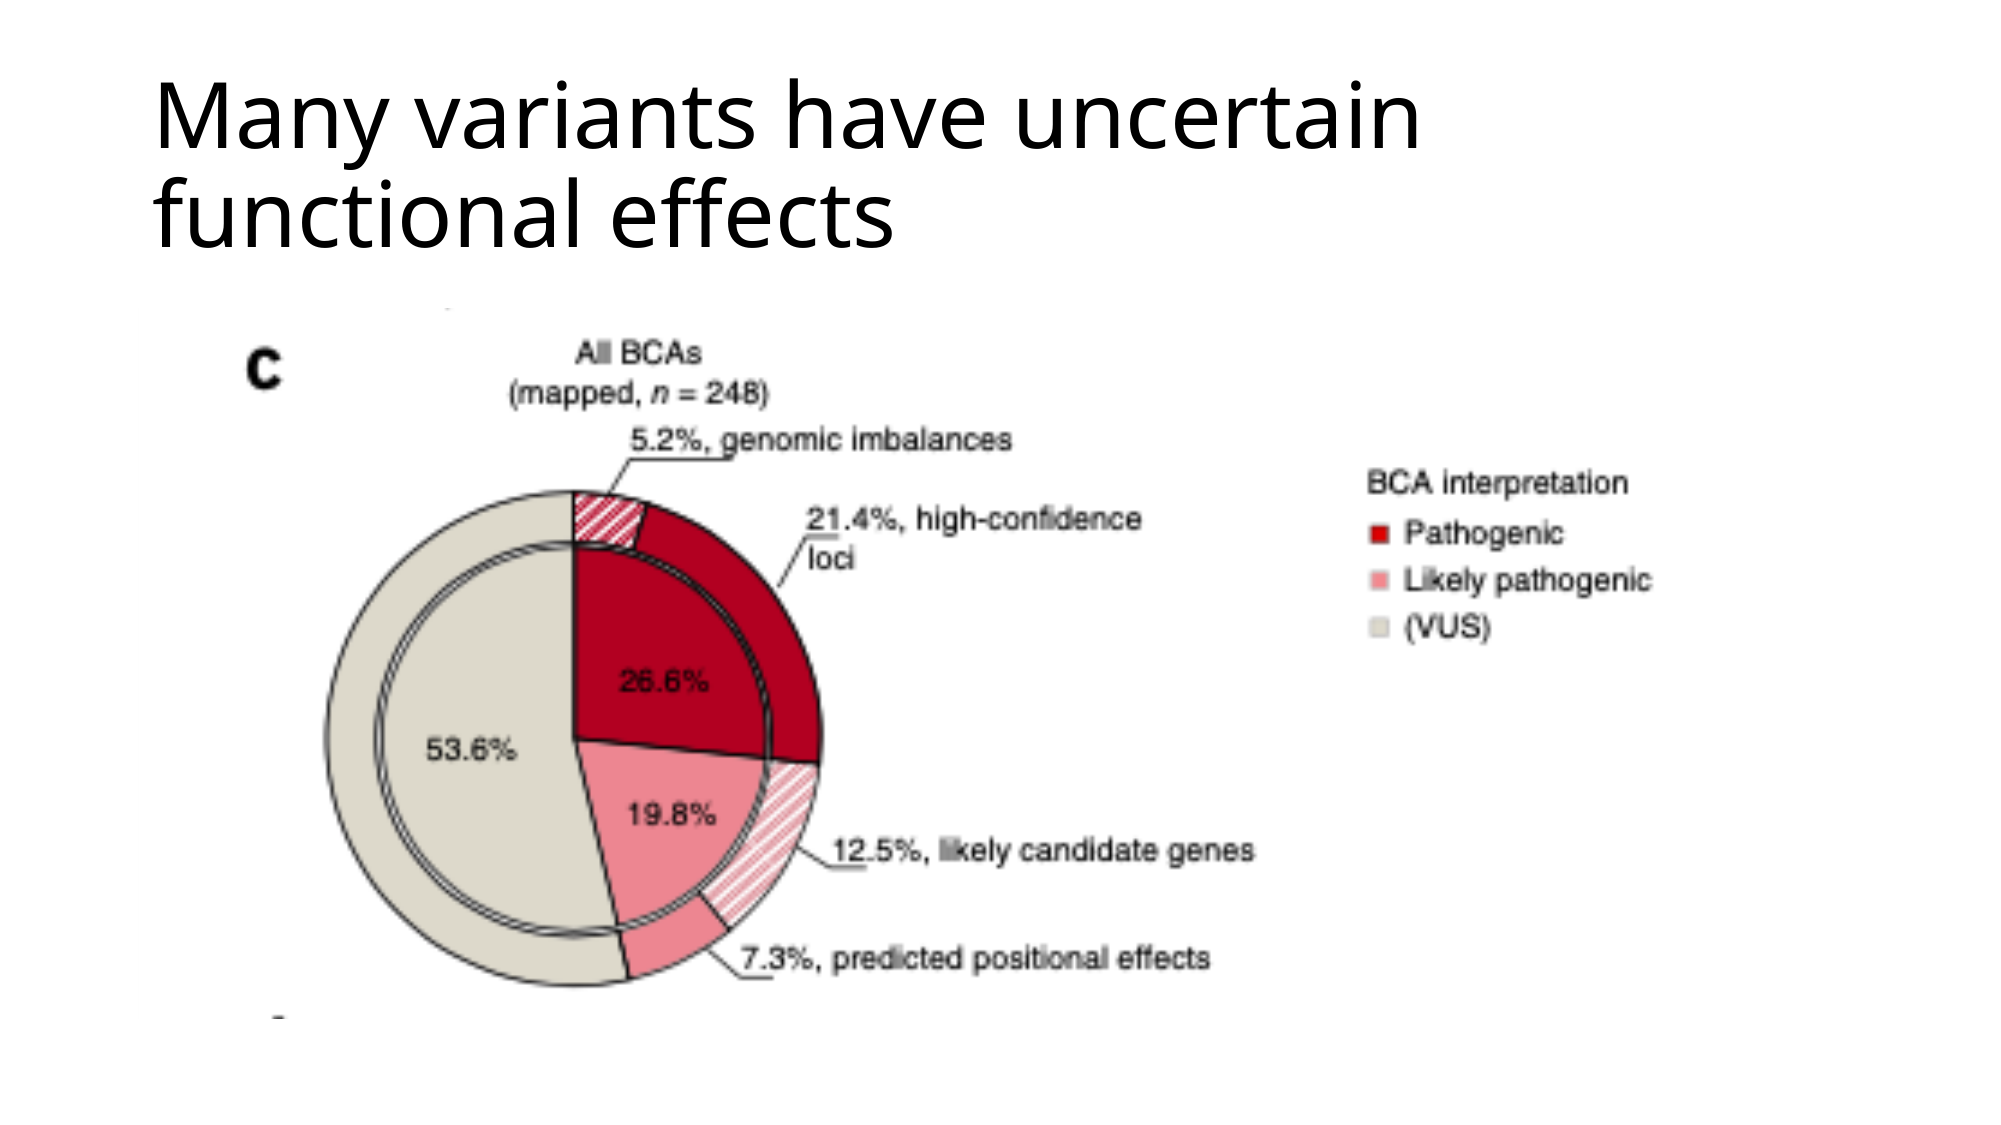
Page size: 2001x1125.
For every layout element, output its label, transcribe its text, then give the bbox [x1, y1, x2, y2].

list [137, 308, 1863, 1019]
title Many variants have uncertain functional effects [137, 59, 1863, 278]
